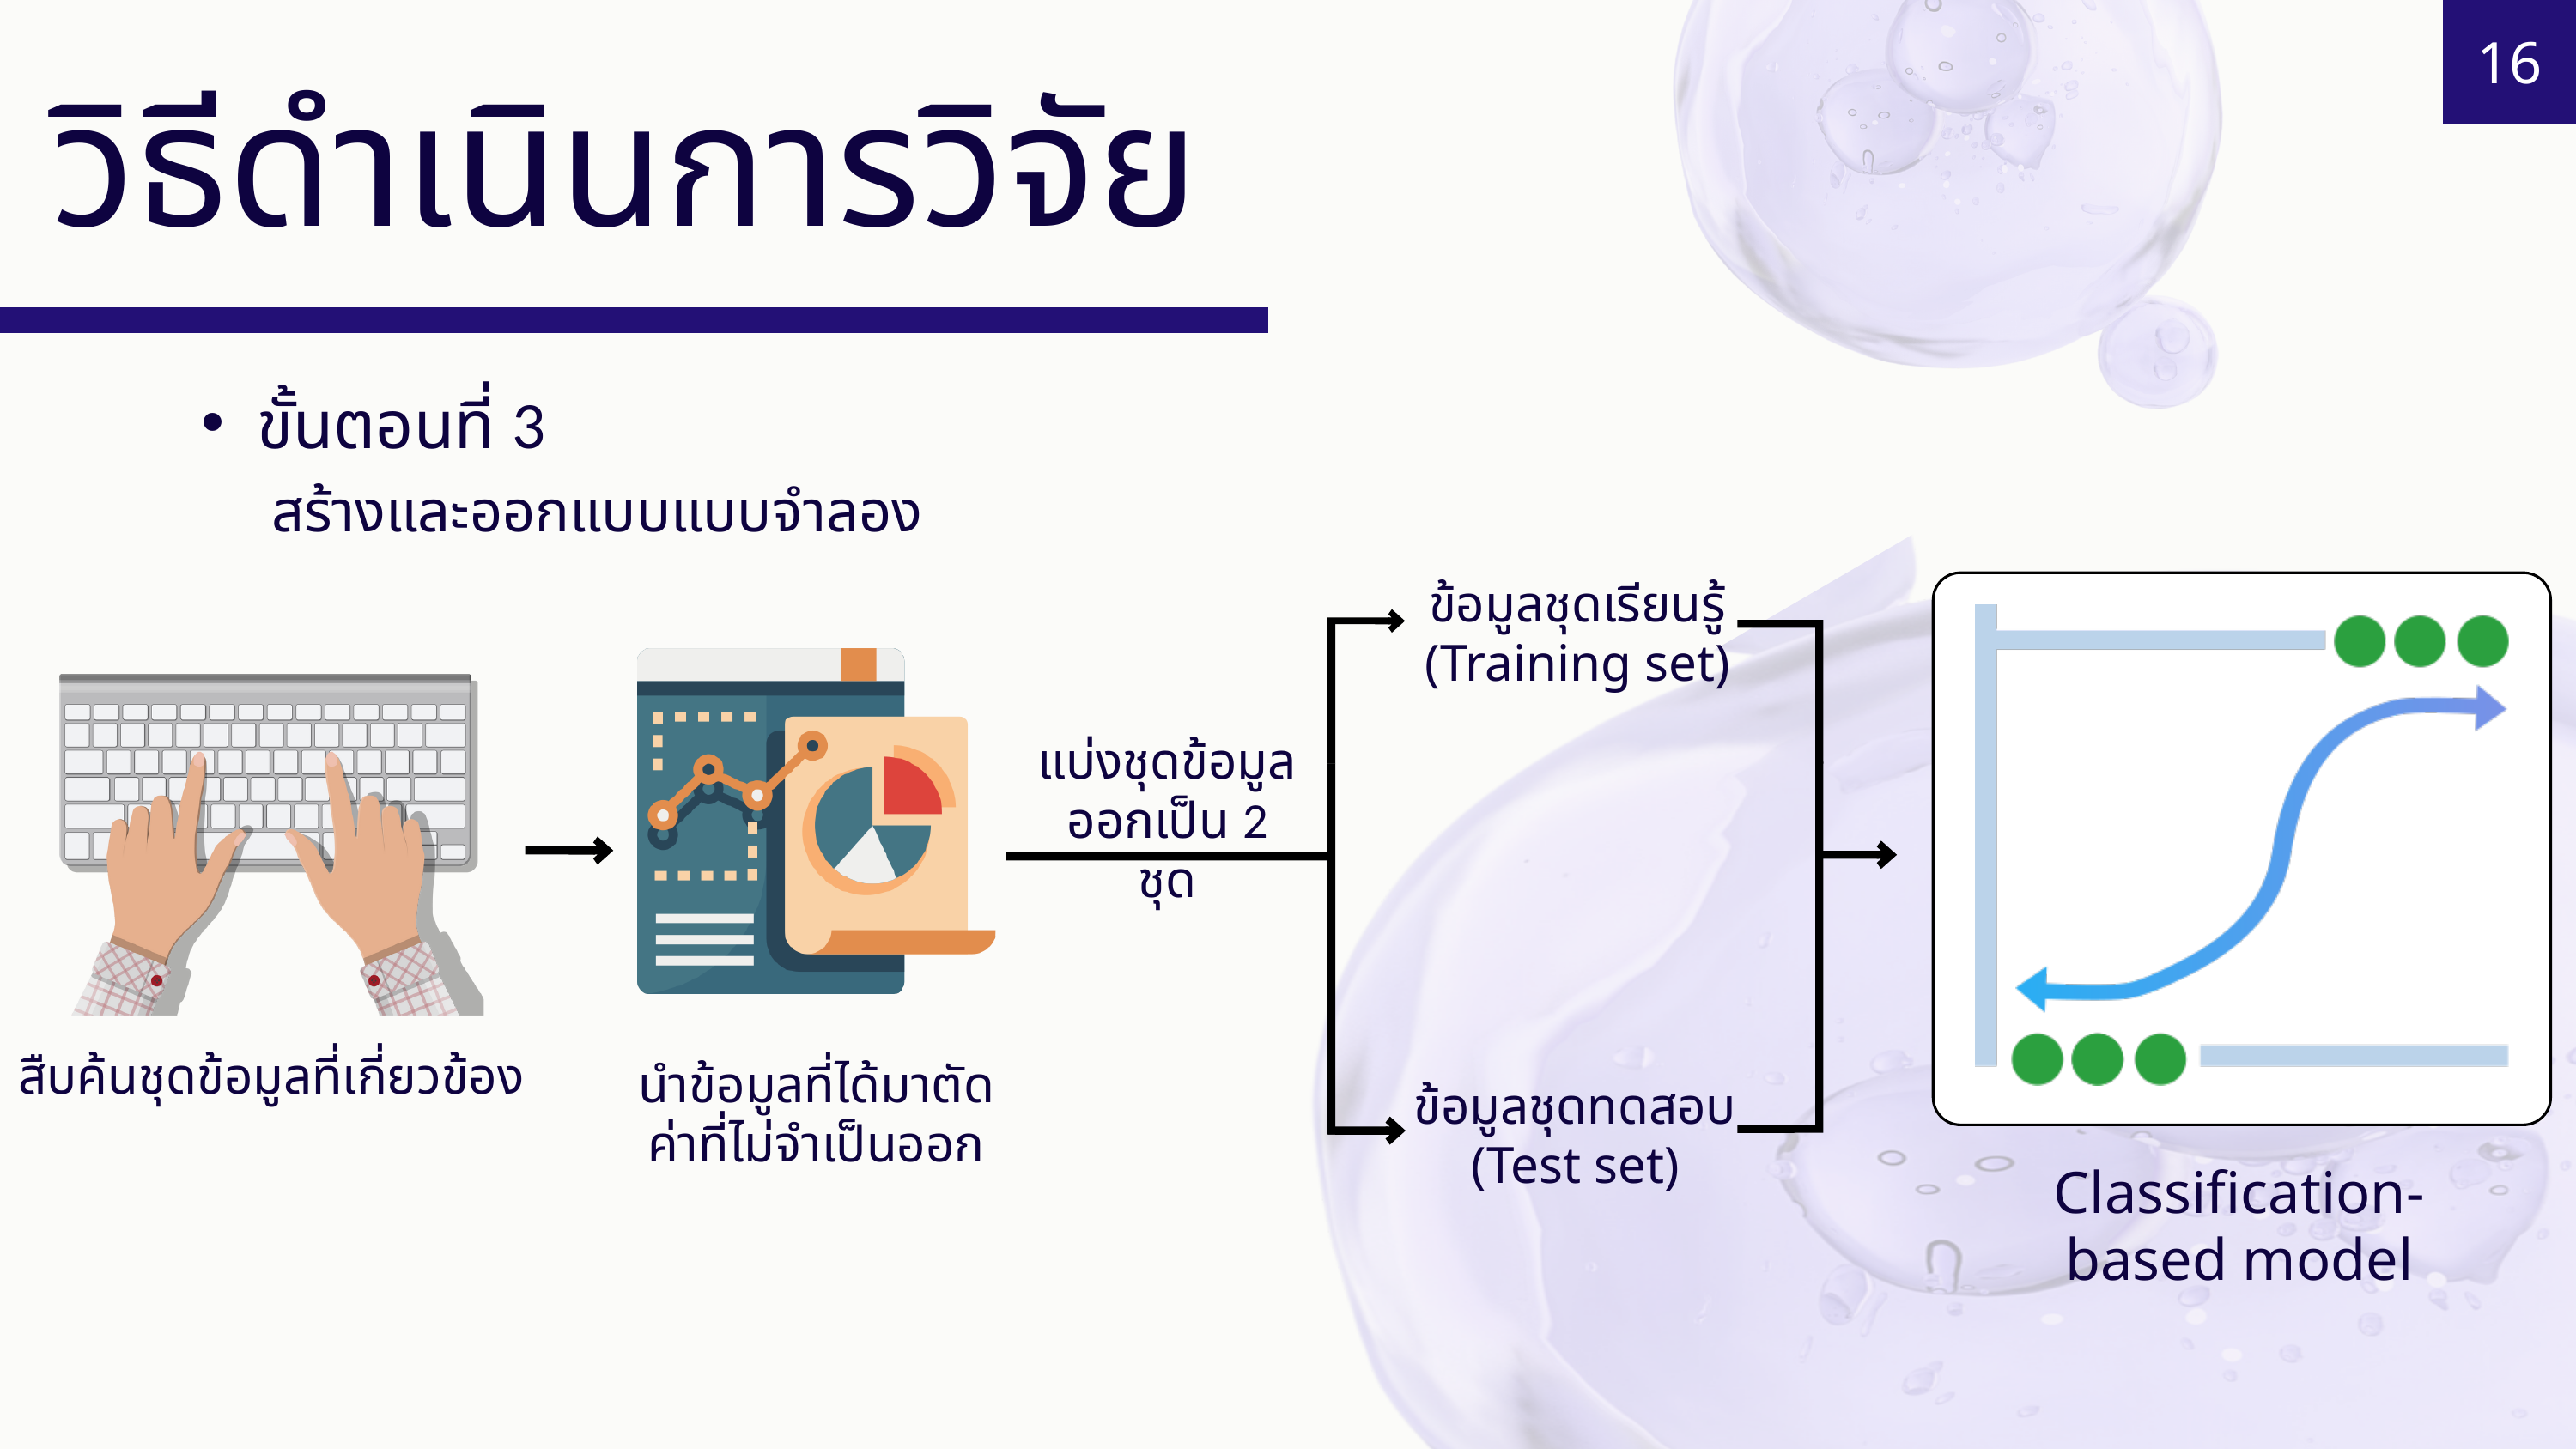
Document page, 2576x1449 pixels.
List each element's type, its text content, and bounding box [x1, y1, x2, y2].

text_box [2442, 0, 2576, 124]
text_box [0, 306, 1269, 333]
text_box [59, 674, 484, 1016]
text_box วิธีดำเนินการวิจัย [51, 82, 1288, 261]
text_box สืบค้นชุดข้อมูลที่เกี่ยวข้อง [18, 1045, 526, 1105]
text_box ข้อมูลชุดเรียนรู้ (Training set) [1423, 573, 1733, 691]
text_box นำข้อมูลที่ได้มาตัดค่าที่ไม่จำเป็นออก [632, 1053, 1001, 1172]
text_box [1933, 572, 2551, 1125]
text_box [637, 648, 996, 994]
text_box [1108, 148, 2576, 1449]
text_box [1332, 1124, 1406, 1137]
text_box [1635, 0, 2275, 541]
text_box แบ่งชุดข้อมูล ออกเป็น 2 ชุด [1032, 730, 1303, 908]
text_box สร้างและออกแบบแบบจำลอง [271, 463, 1742, 544]
text_box ขั้นตอนที่ 3 [144, 349, 594, 462]
text_box Classification-based model [1975, 1156, 2505, 1293]
text_box ข้อมูลชุดทดสอบ (Test set) [1411, 1075, 1741, 1194]
